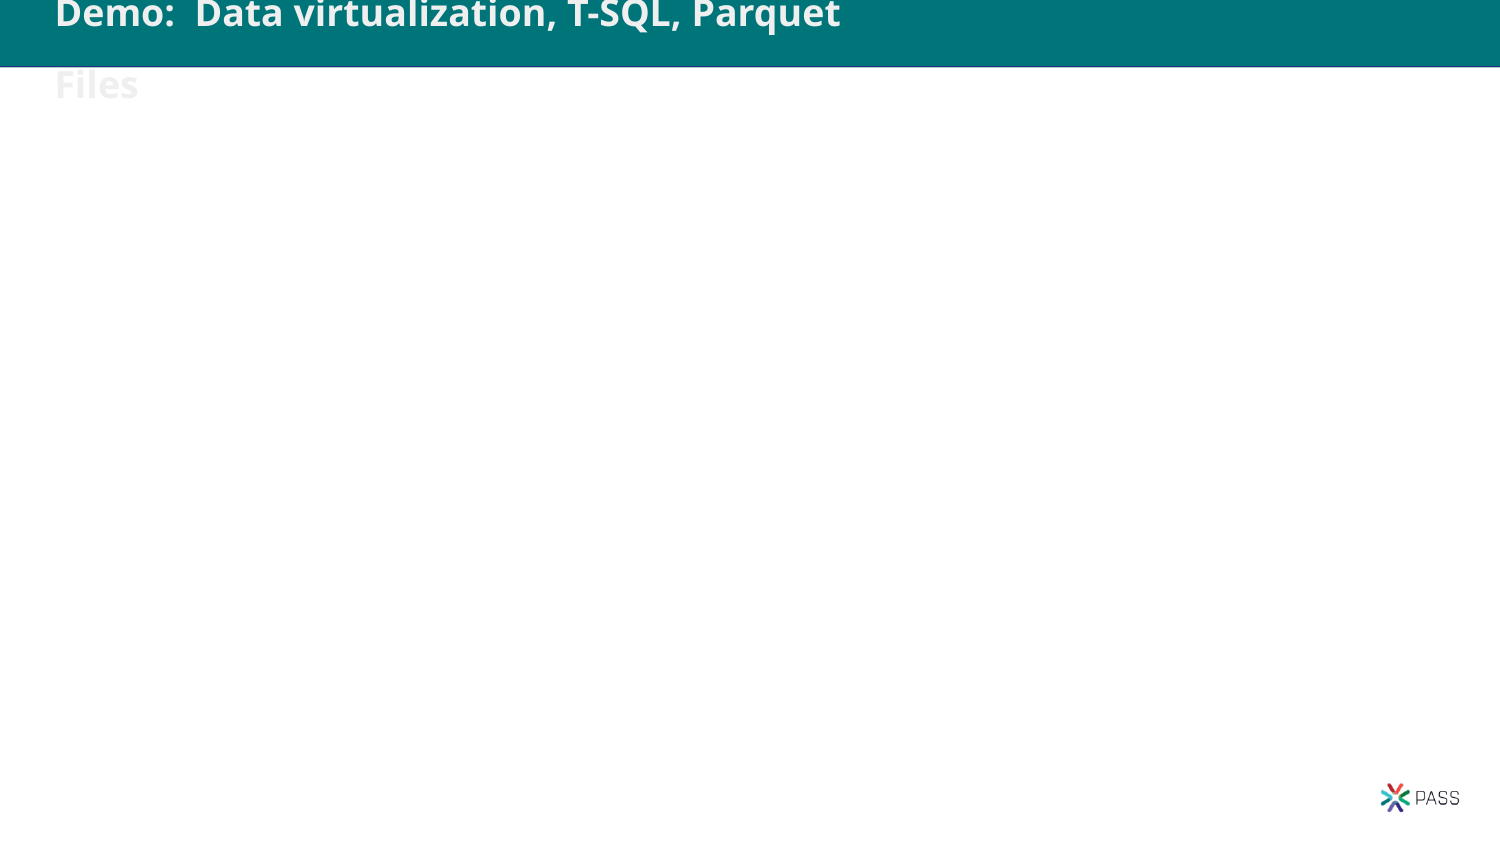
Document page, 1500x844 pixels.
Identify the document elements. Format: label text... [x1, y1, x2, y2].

title Demo: Data virtualization, T-SQL, Parquet Files [39, 1, 914, 66]
picture [1379, 781, 1460, 814]
